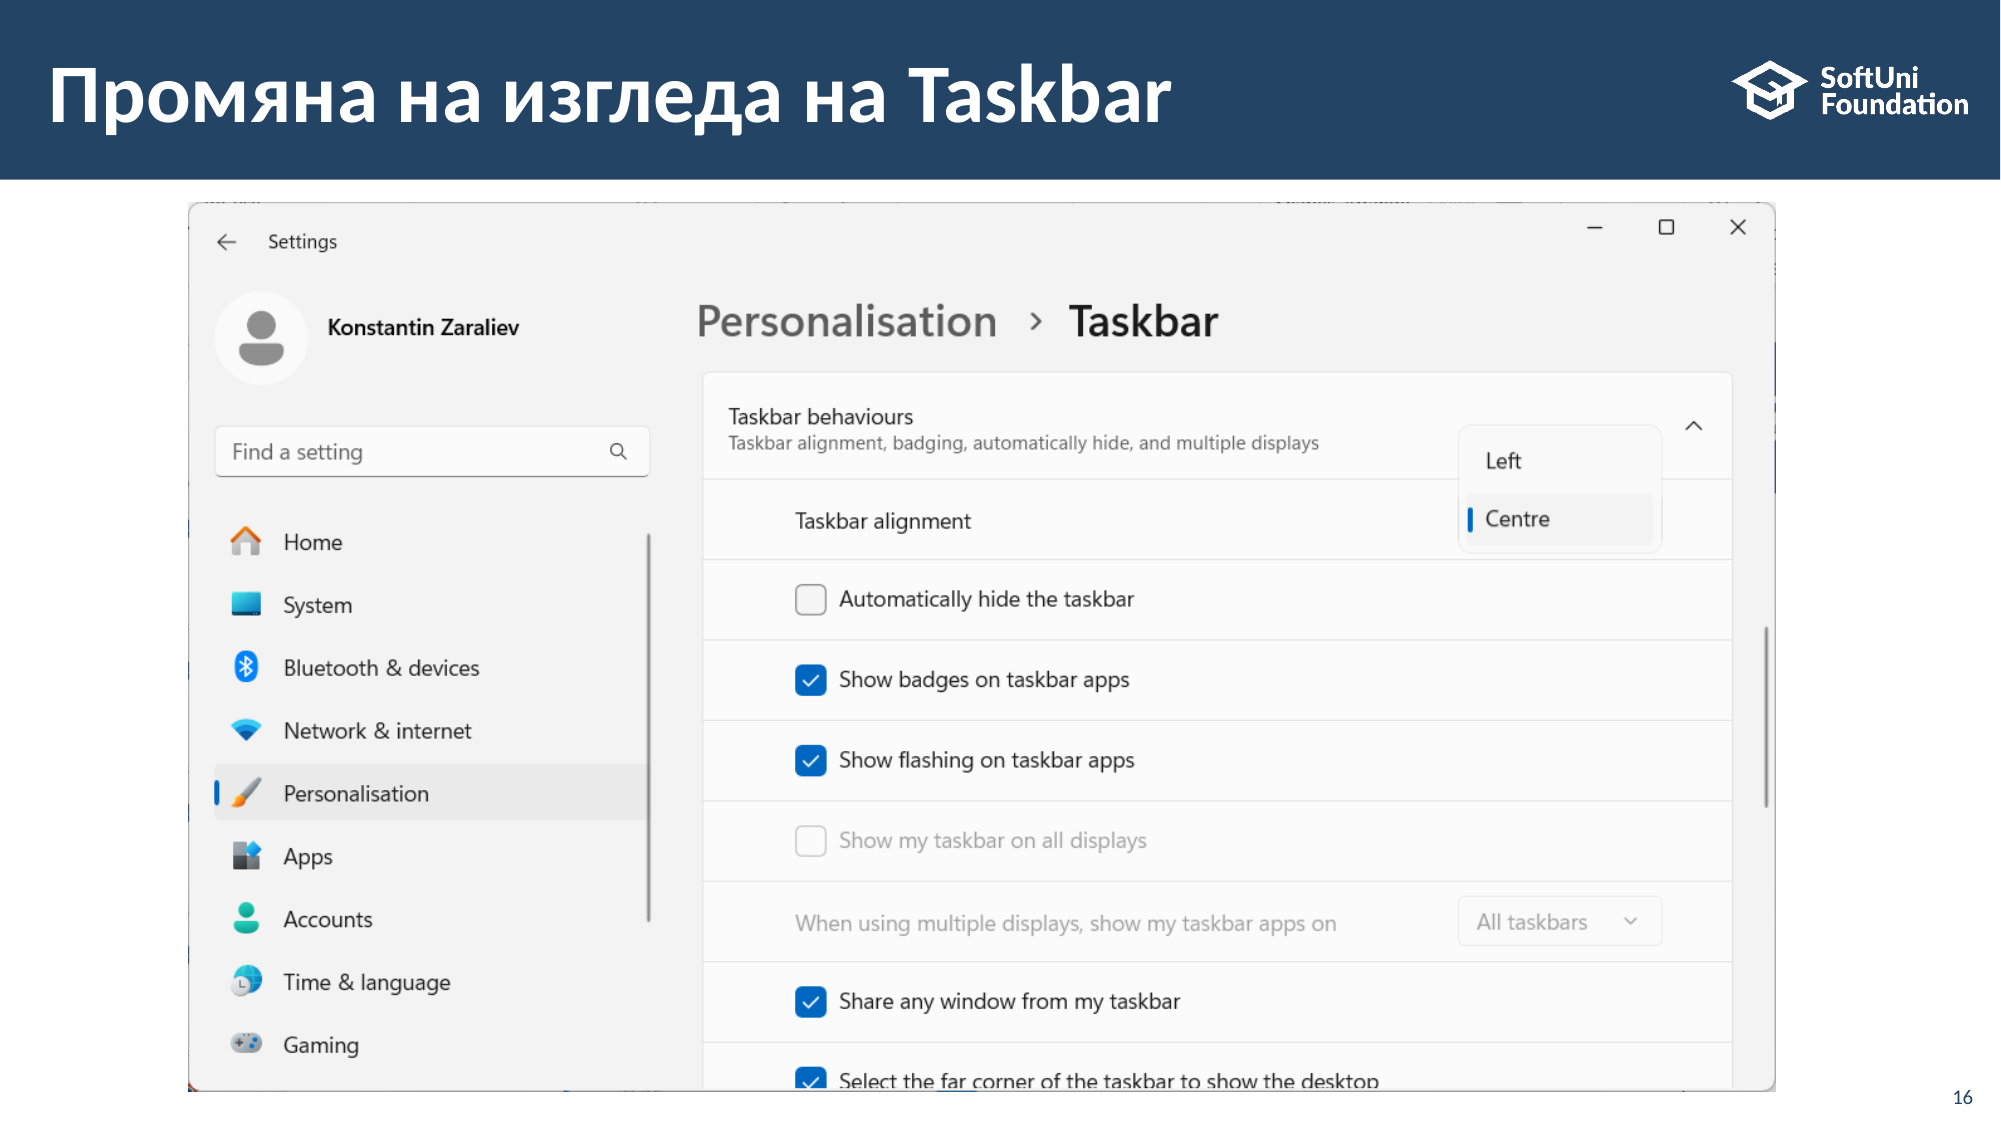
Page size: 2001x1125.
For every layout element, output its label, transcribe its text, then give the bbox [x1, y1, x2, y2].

title Промяна на изгледа на Taskbar [31, 16, 1716, 162]
slide_number 16 [1927, 1067, 1989, 1117]
picture [1731, 60, 1968, 120]
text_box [188, 202, 1776, 1093]
